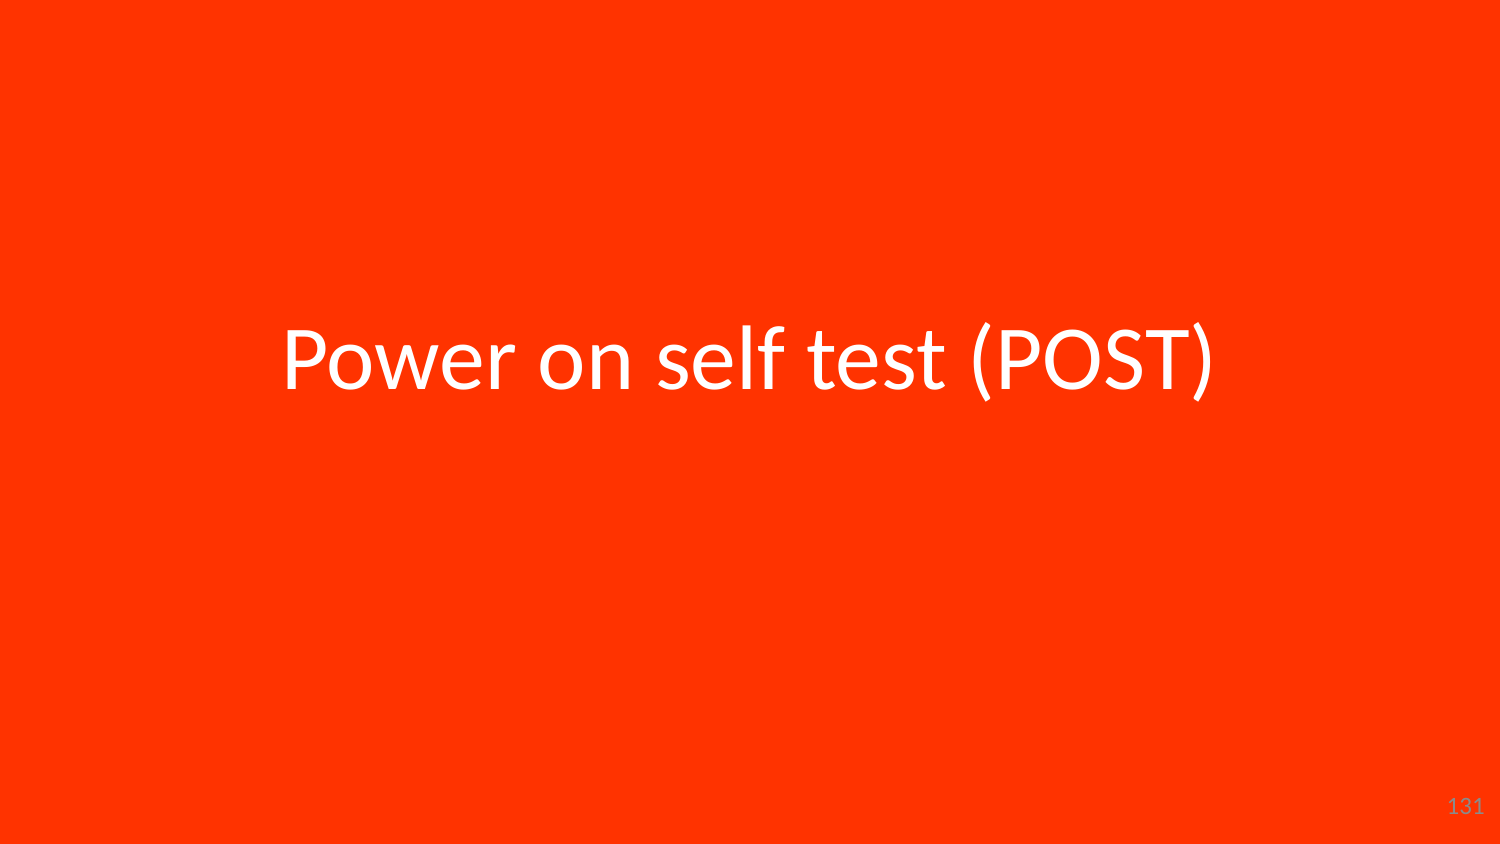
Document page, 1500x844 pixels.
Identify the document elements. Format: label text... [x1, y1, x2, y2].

slide_number 131 [1415, 782, 1500, 828]
title Power on self test (POST) [112, 262, 1388, 443]
